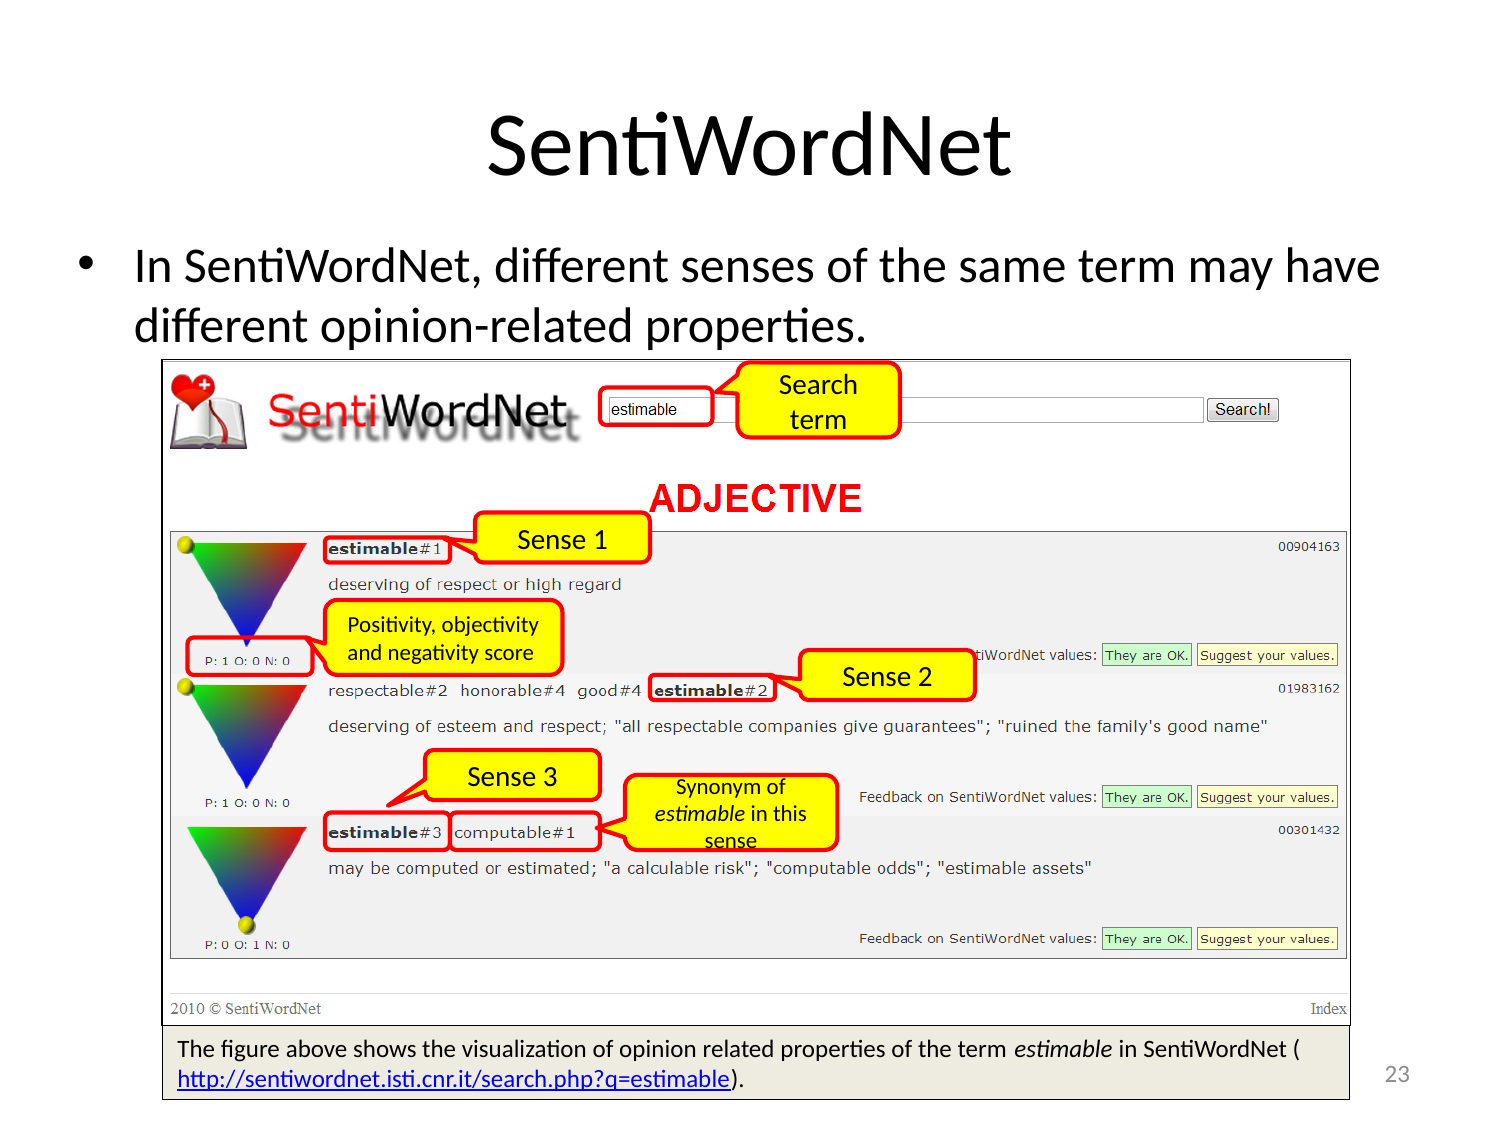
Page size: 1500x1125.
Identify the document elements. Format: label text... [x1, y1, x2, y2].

slide_number 23 [1353, 1042, 1425, 1103]
list In SentiWordNet, different senses of the same term may have different opinion-related properties. [62, 224, 1413, 968]
title SentiWordNet [75, 45, 1425, 233]
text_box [162, 360, 1351, 1101]
